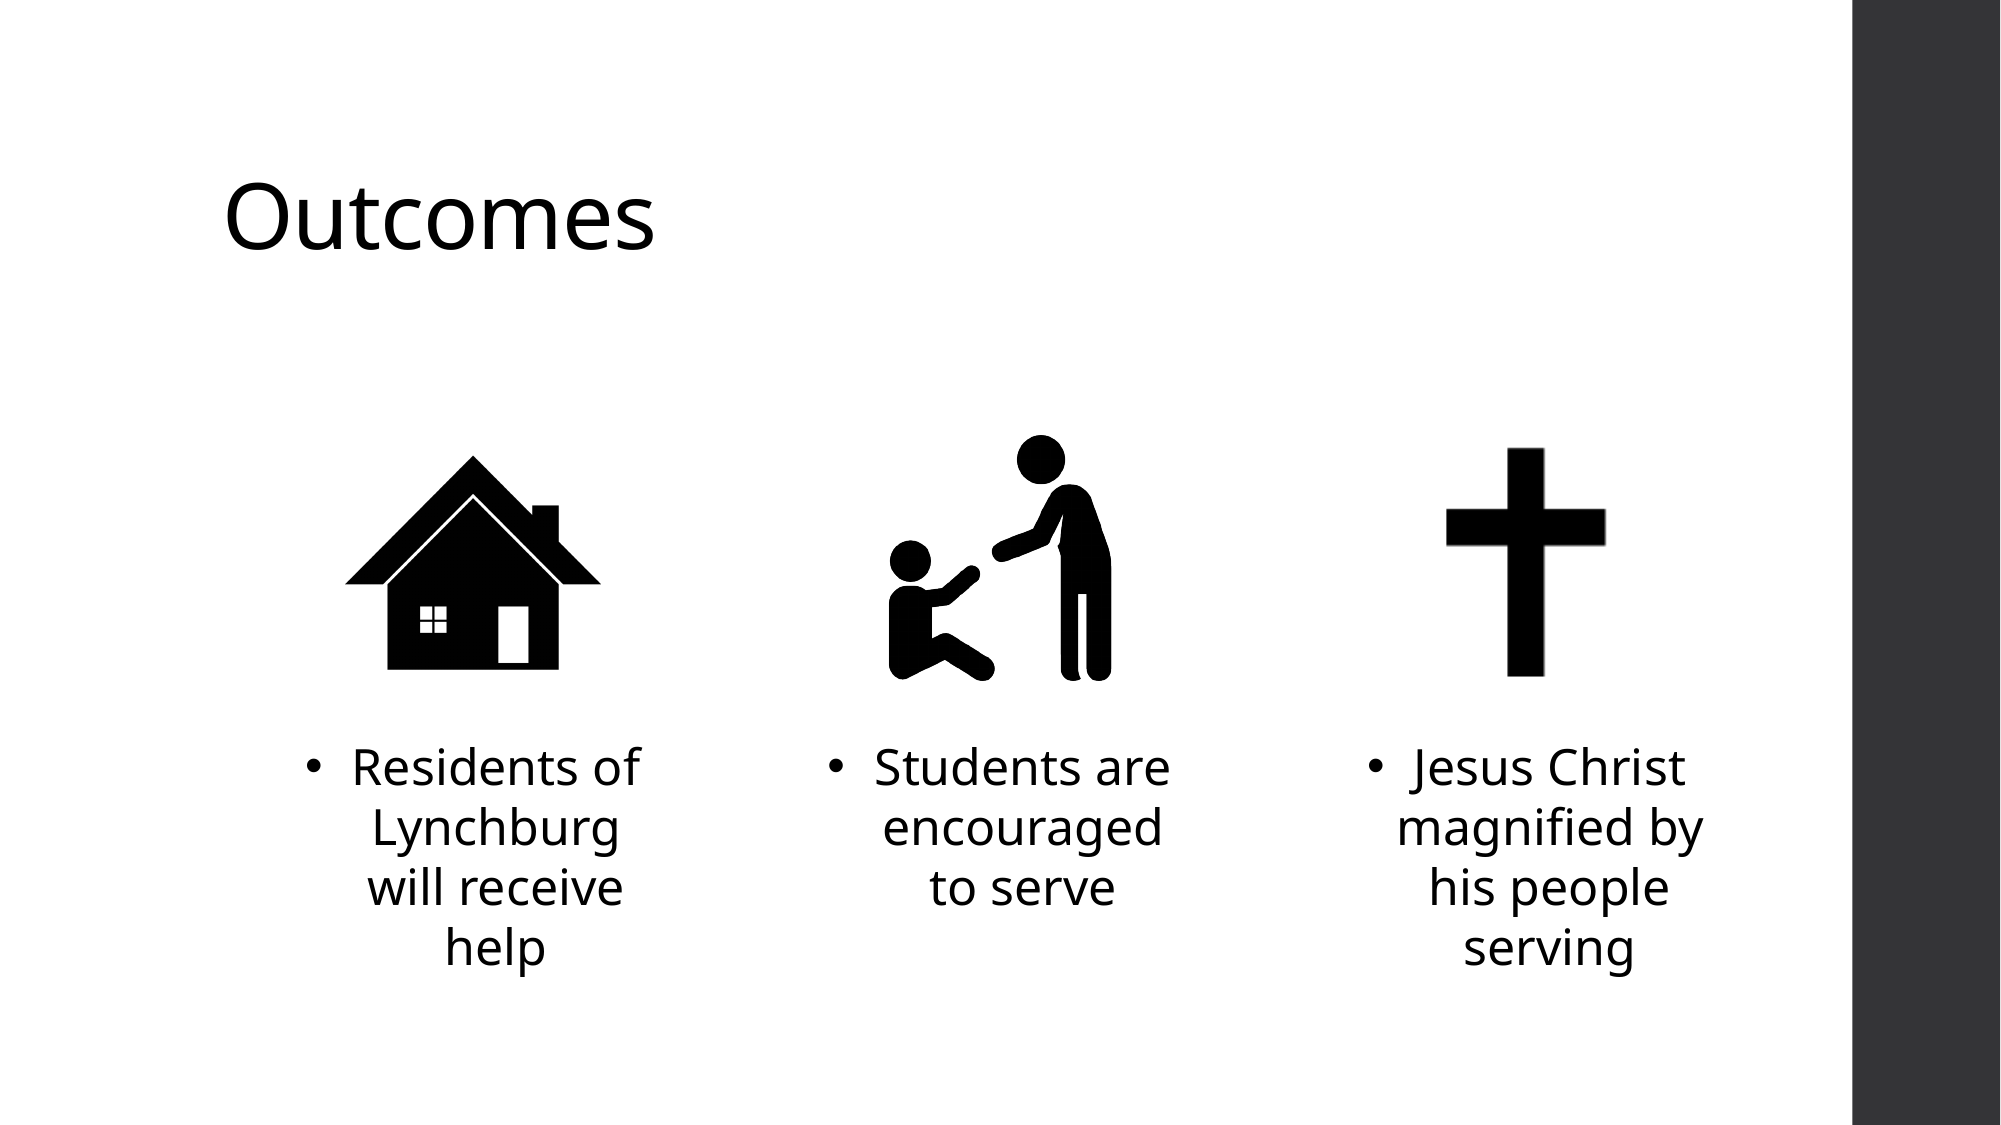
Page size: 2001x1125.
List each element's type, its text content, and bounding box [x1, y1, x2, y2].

text_box Students are encouraged to serve [805, 727, 1194, 923]
title Outcomes [206, 60, 1825, 278]
picture [344, 435, 602, 690]
picture [878, 435, 1122, 681]
text_box Residents of Lynchburg will receive help [278, 727, 667, 983]
text_box Jesus Christ magnified by his people serving [1332, 772, 1721, 983]
picture [1326, 362, 1728, 763]
